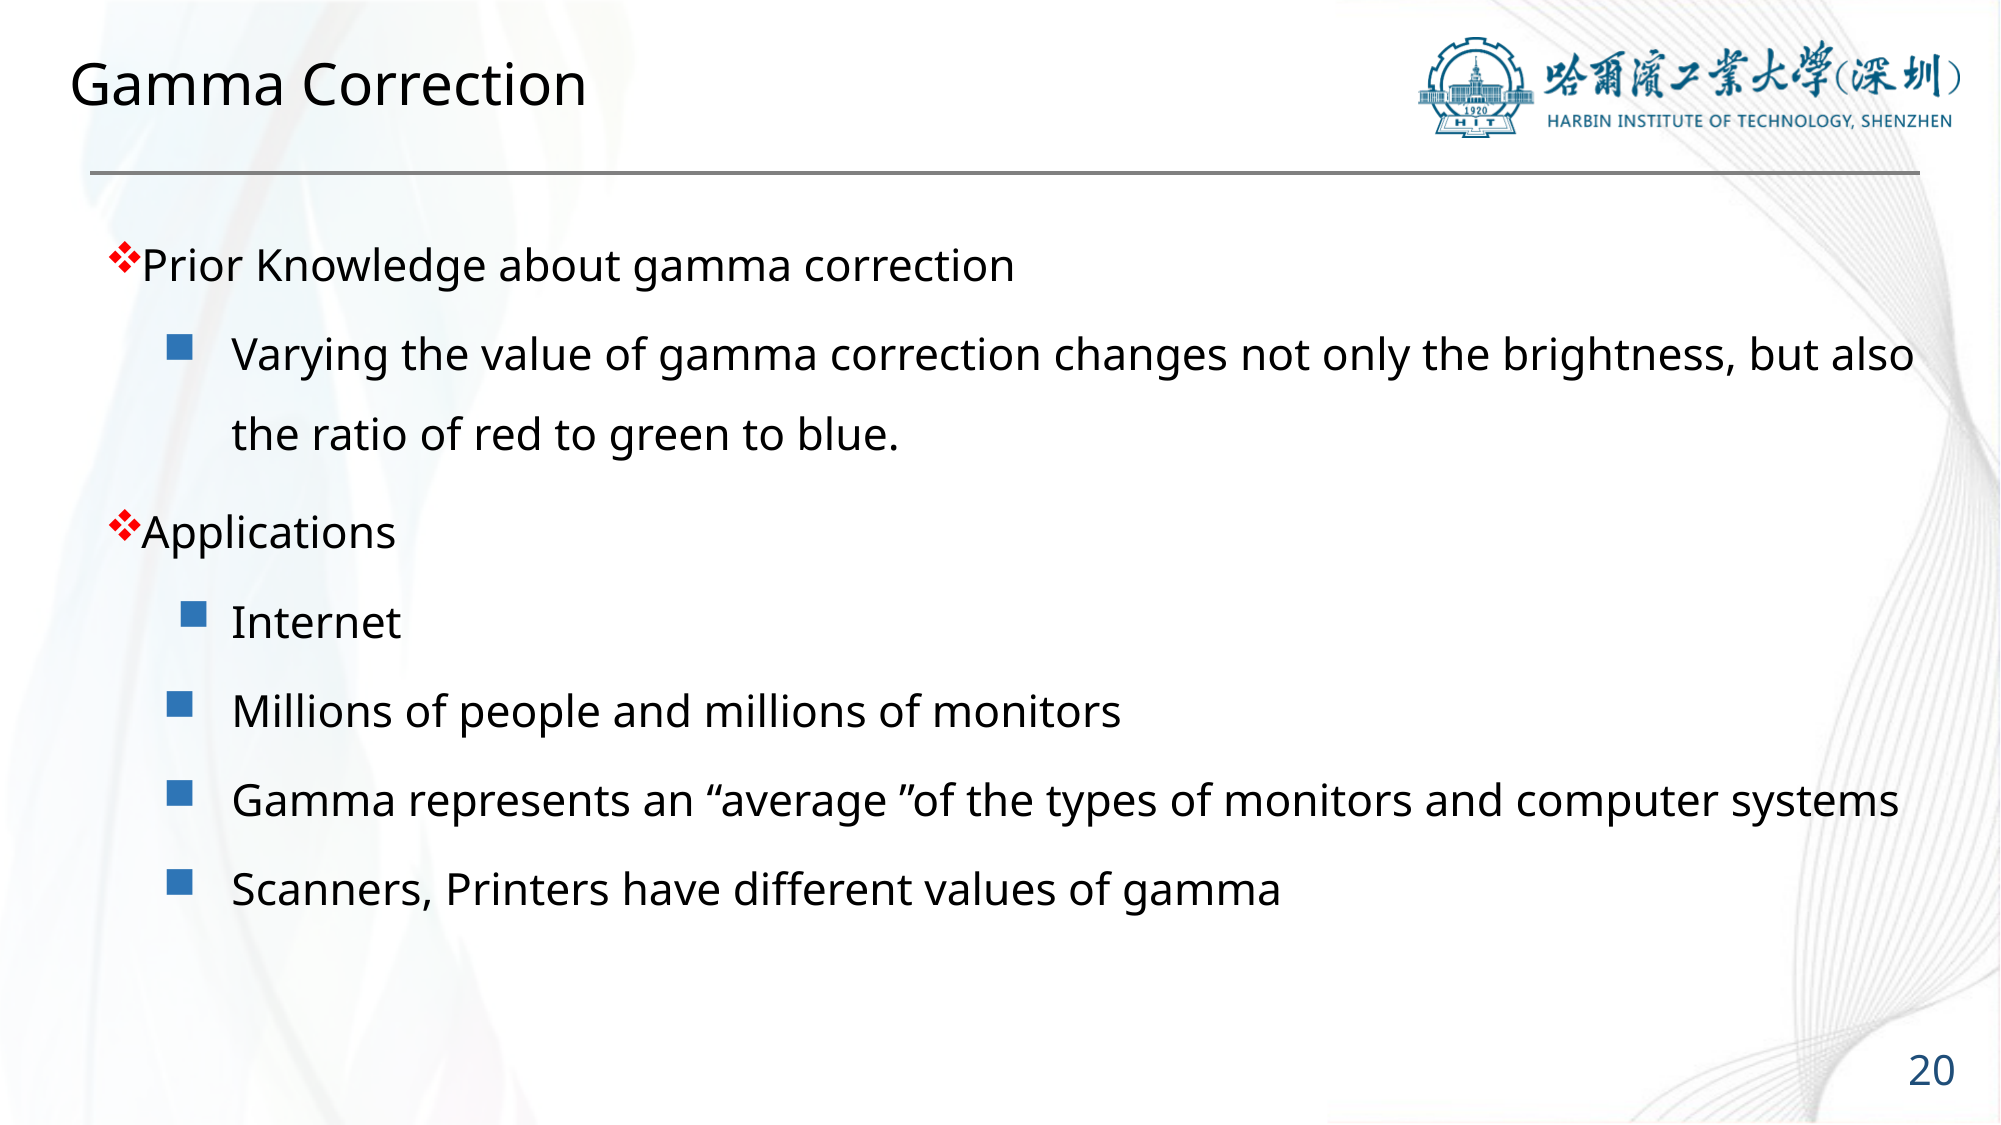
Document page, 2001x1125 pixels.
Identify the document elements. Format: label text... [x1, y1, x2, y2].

slide_number 20 [1521, 1042, 1972, 1103]
list Prior Knowledge about gamma correction Varying the value of gamma correction changes not only the brightness, but also the ratio of red to green to blue. Applications Internet Millions of people and millions of monitors Gamma represents an “average ”of the types of monitors and computer systems Scanners, Printers have different values of gamma [90, 202, 1934, 987]
title Gamma Correction [54, 0, 1385, 174]
picture [0, 0, 2001, 1125]
